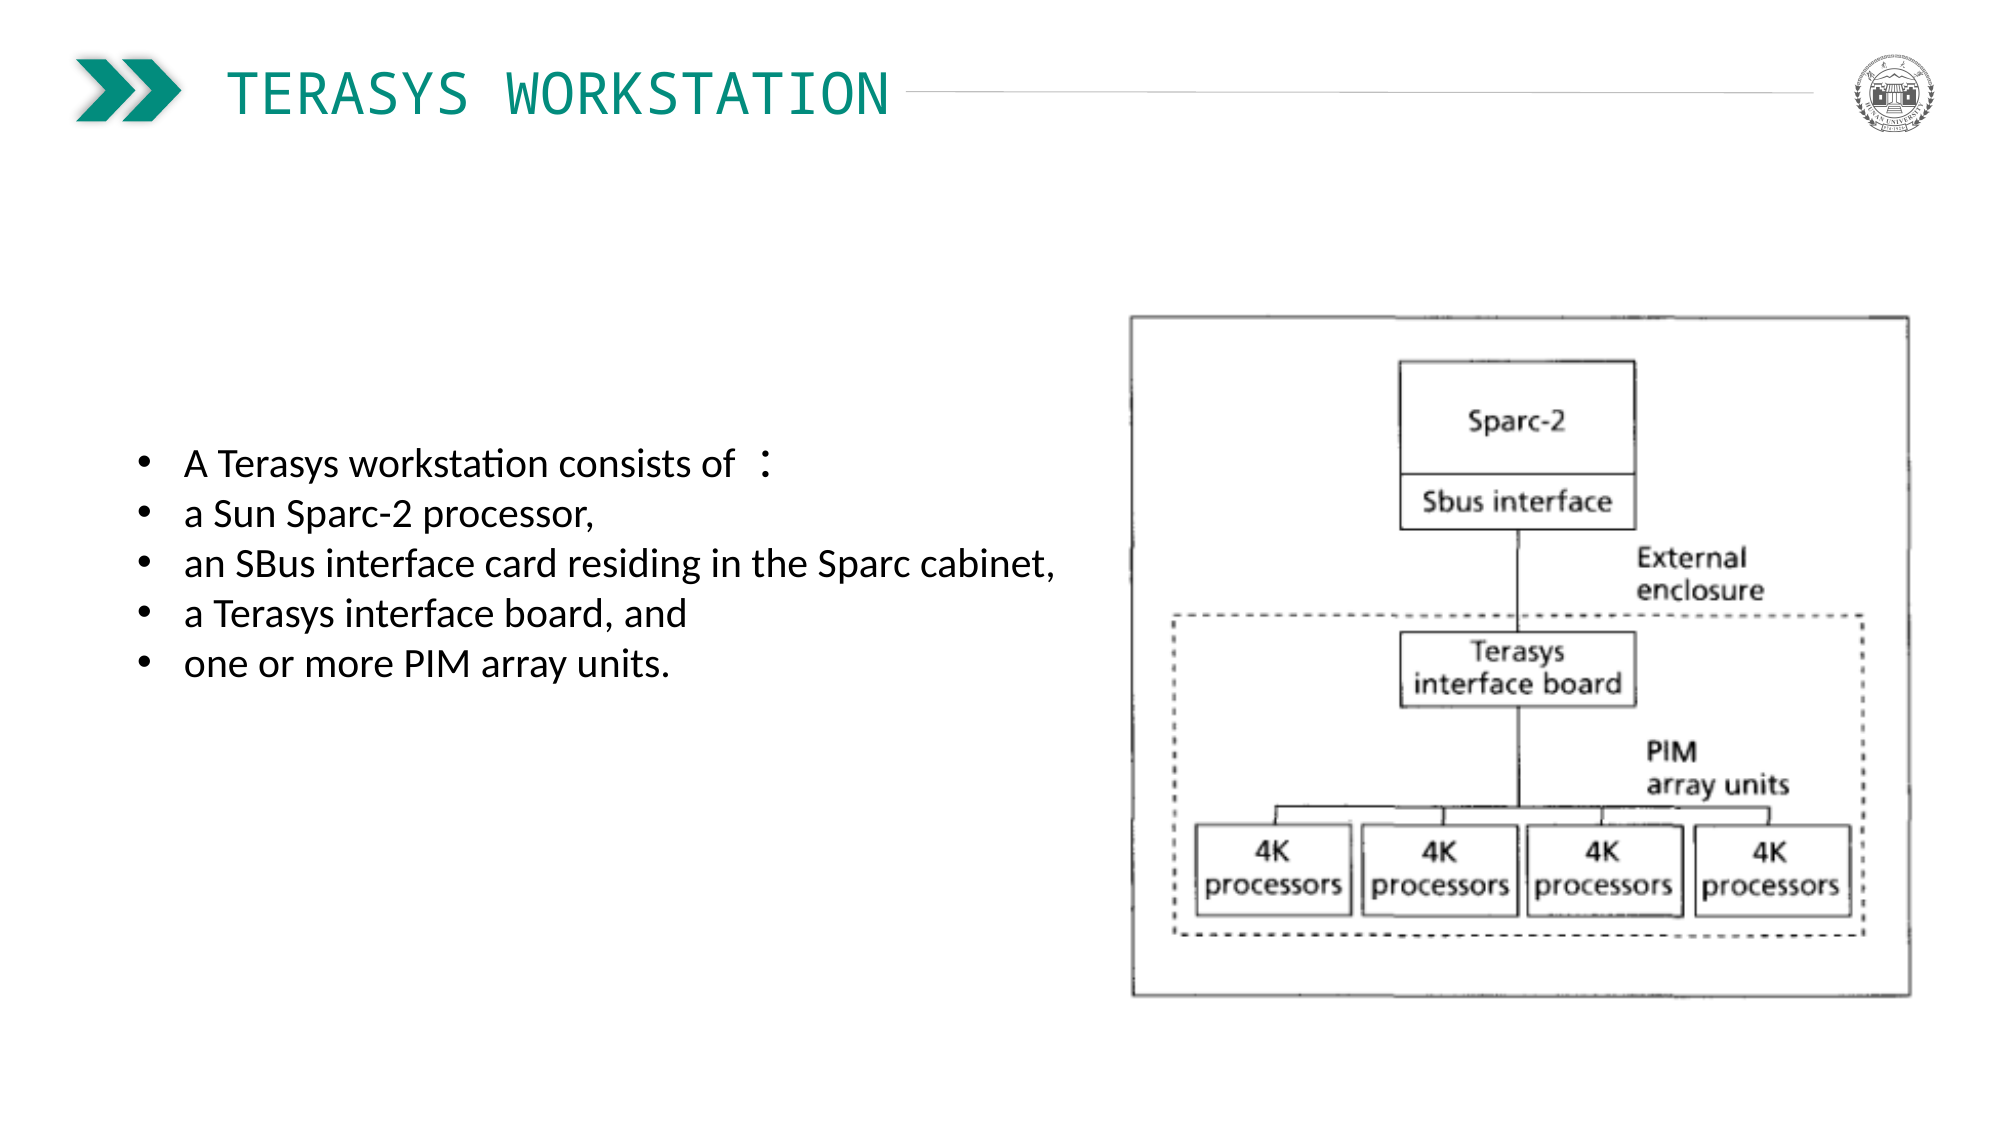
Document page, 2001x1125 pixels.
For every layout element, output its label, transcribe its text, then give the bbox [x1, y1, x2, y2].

text_box TERASYS WORKSTATION [211, 49, 906, 134]
picture [1117, 287, 1933, 1007]
text_box [119, 58, 183, 123]
picture [1849, 49, 1941, 138]
text_box [73, 58, 137, 123]
text_box A Terasys workstation consists of ： a Sun Sparc-2 processor, an SBus interface card residing in the Sparc cabinet, a Terasys interface board, and one or more PIM array units. [122, 428, 1117, 694]
